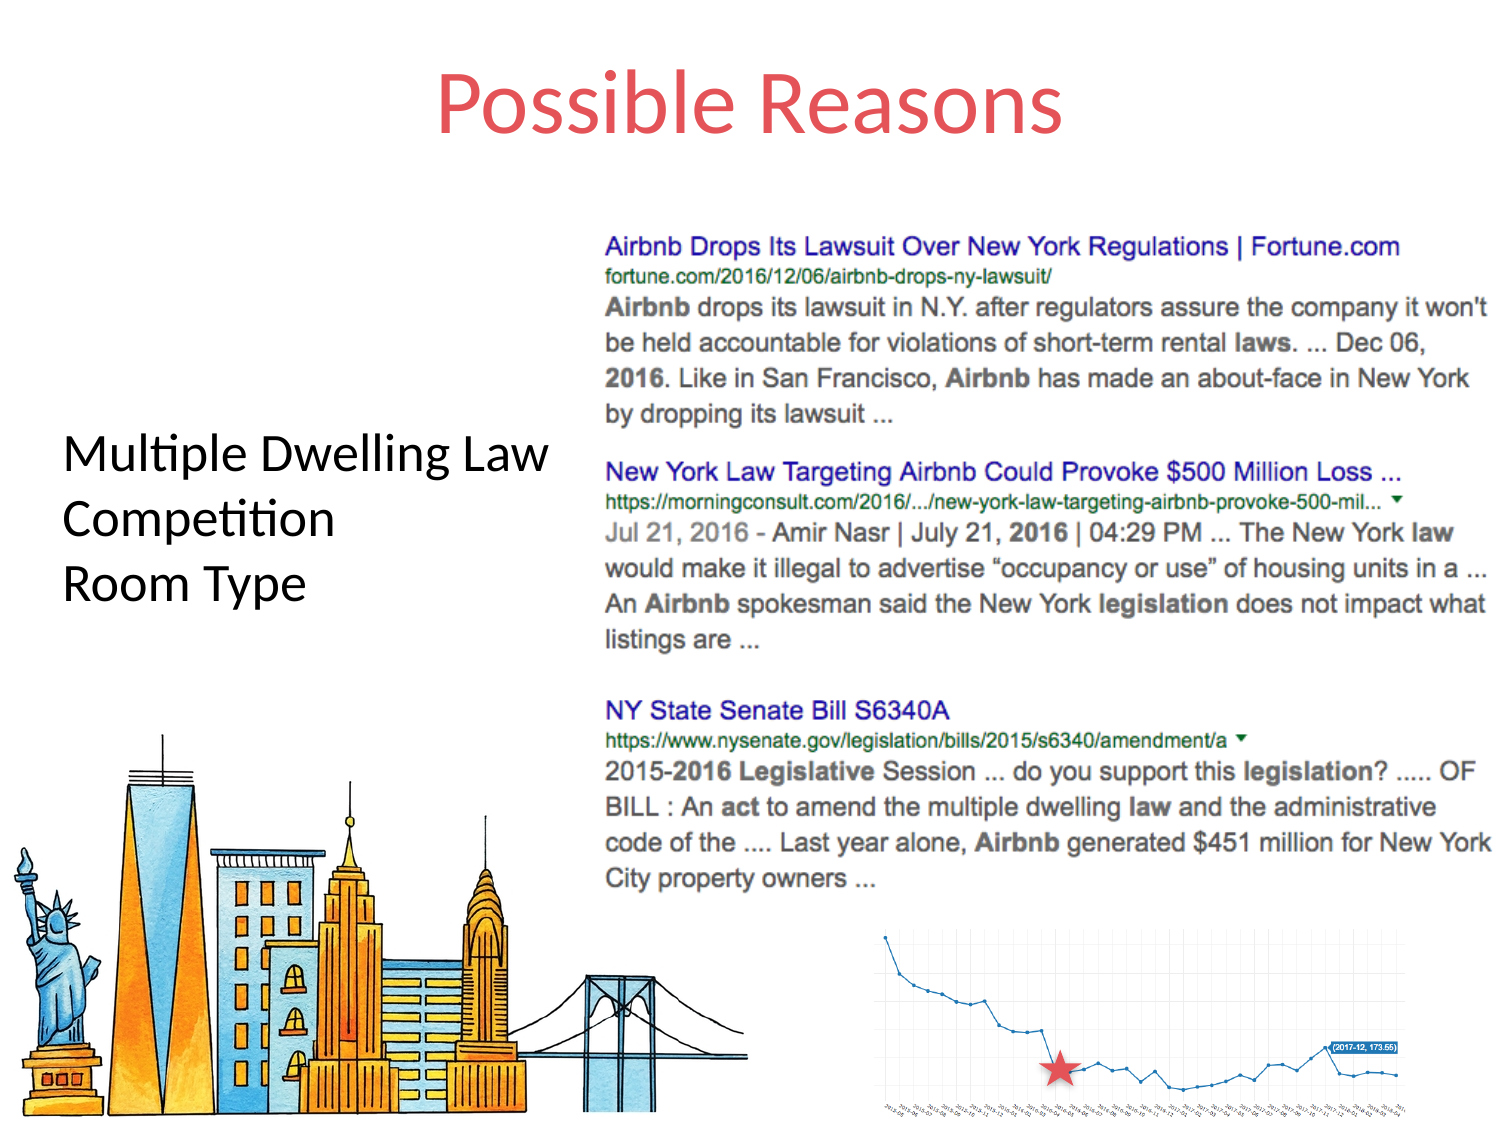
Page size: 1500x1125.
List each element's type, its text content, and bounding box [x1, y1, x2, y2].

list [589, 228, 1500, 444]
picture [0, 444, 1500, 1125]
title Possible Reasons [75, 2, 1425, 191]
text_box Multiple Dwelling Law Competition Room Type [47, 410, 565, 621]
picture [873, 929, 1406, 1125]
